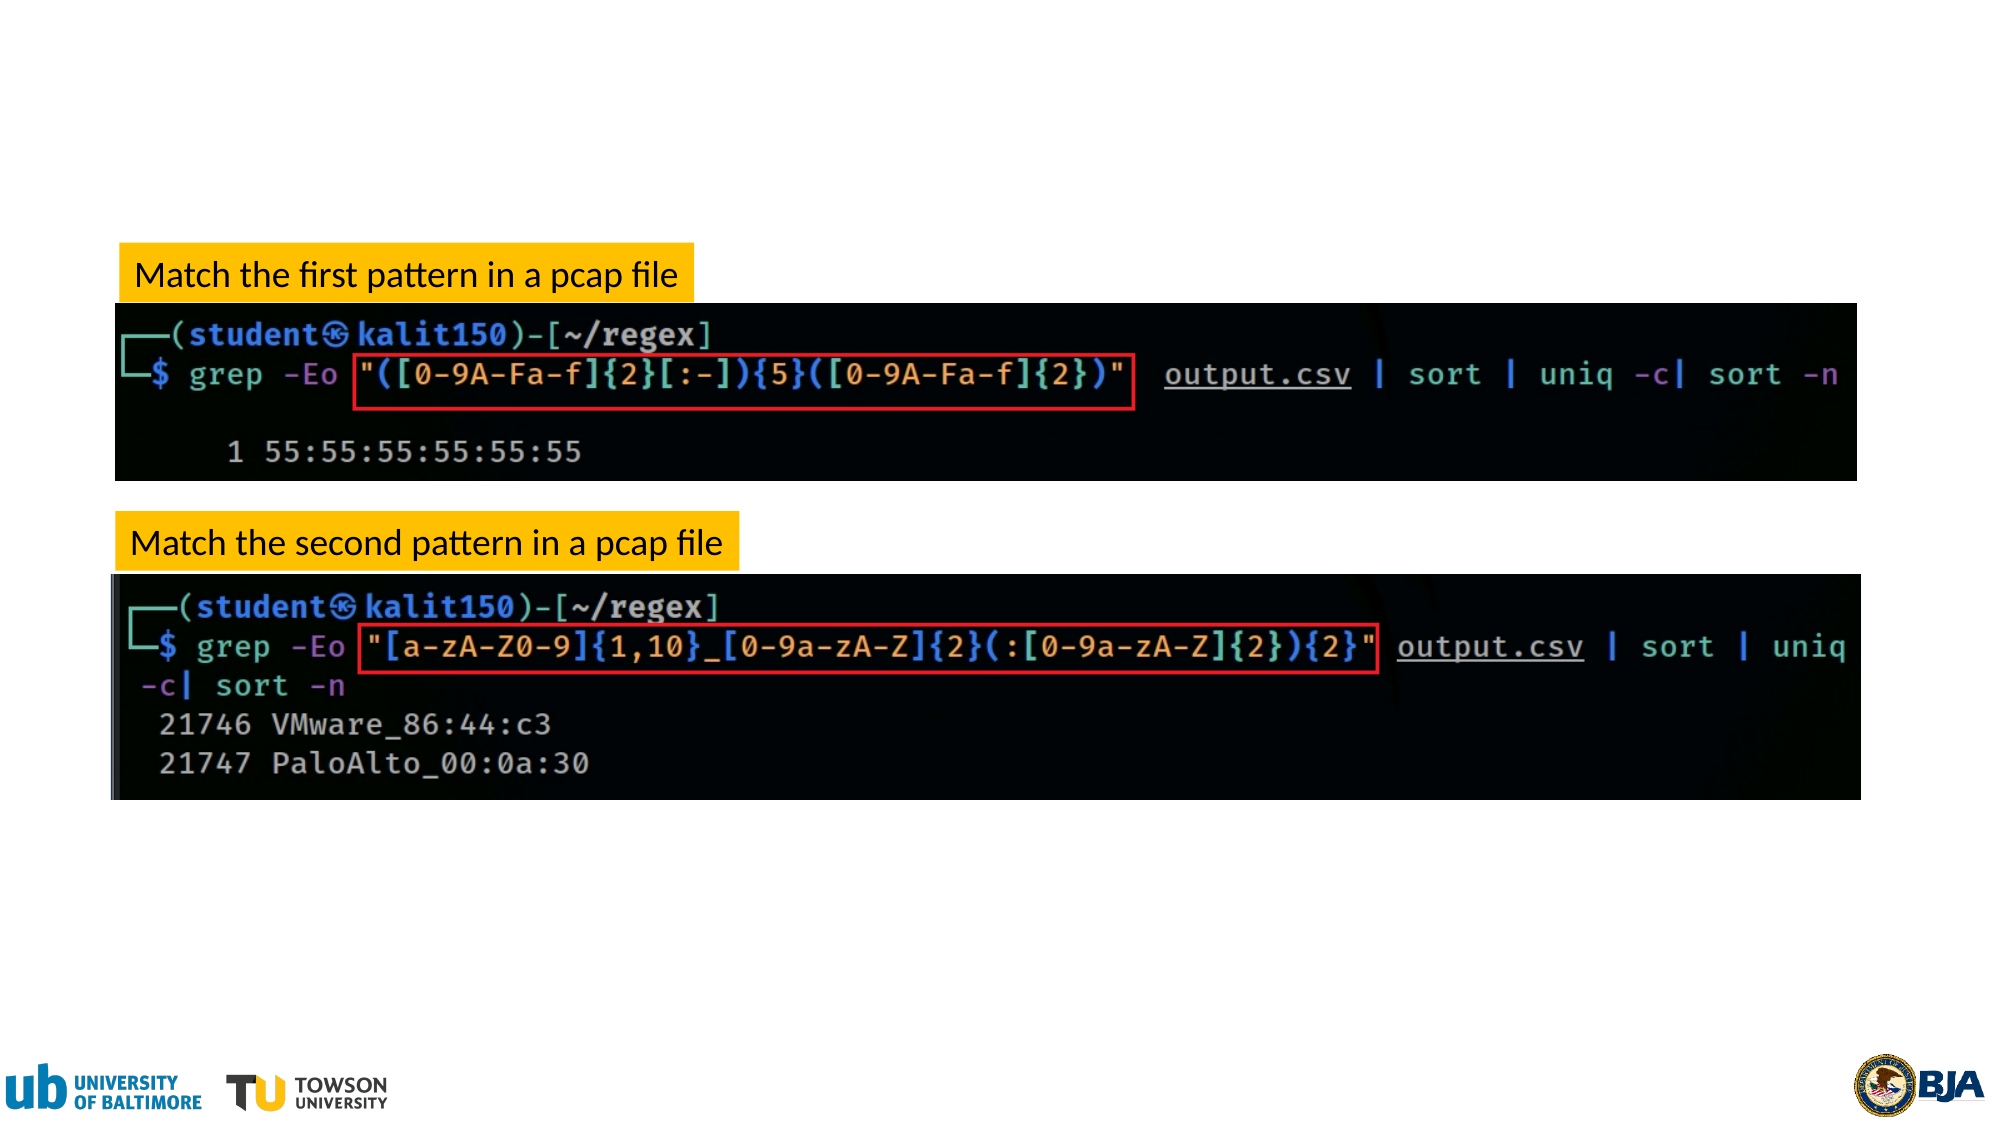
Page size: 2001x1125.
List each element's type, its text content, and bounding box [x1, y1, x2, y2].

picture [110, 574, 1861, 800]
picture [0, 1031, 407, 1125]
picture [1854, 1054, 1986, 1117]
text_box Match the second pattern in a pcap file [115, 511, 740, 571]
text_box Match the first pattern in a pcap file [119, 242, 695, 303]
picture [115, 303, 1857, 481]
